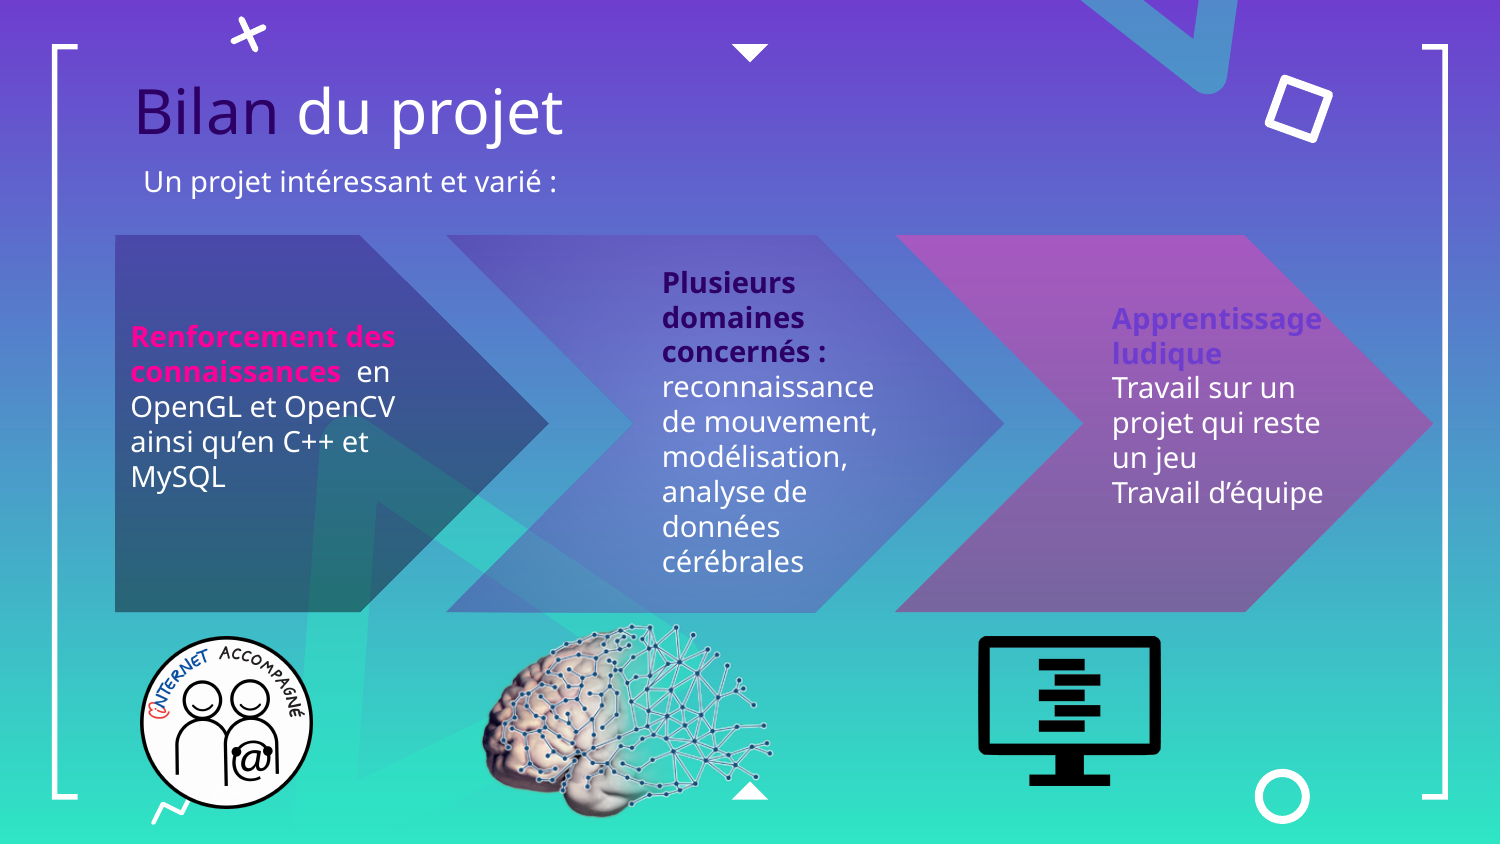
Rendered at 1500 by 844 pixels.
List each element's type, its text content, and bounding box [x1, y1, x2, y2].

text_box [1348, 338, 1433, 509]
text_box [920, 339, 1004, 508]
text_box [445, 235, 646, 613]
text_box Renforcement des connaissances en OpenGL et OpenCV ainsi qu’en C++ et MySQL [115, 235, 549, 613]
title Bilan du projet [118, 57, 1310, 195]
picture [467, 616, 789, 829]
picture [140, 636, 313, 809]
text_box Plusieurs domaines concernés : reconnaissance de mouvement, modélisation, analyse de données cérébrales [646, 213, 920, 629]
picture [978, 636, 1161, 787]
text_box Un projet intéressant et varié : [120, 142, 741, 214]
text_box Apprentissage ludique Travail sur un projet qui reste un jeu Travail d’équipe [1096, 284, 1348, 525]
text_box [895, 235, 1332, 613]
